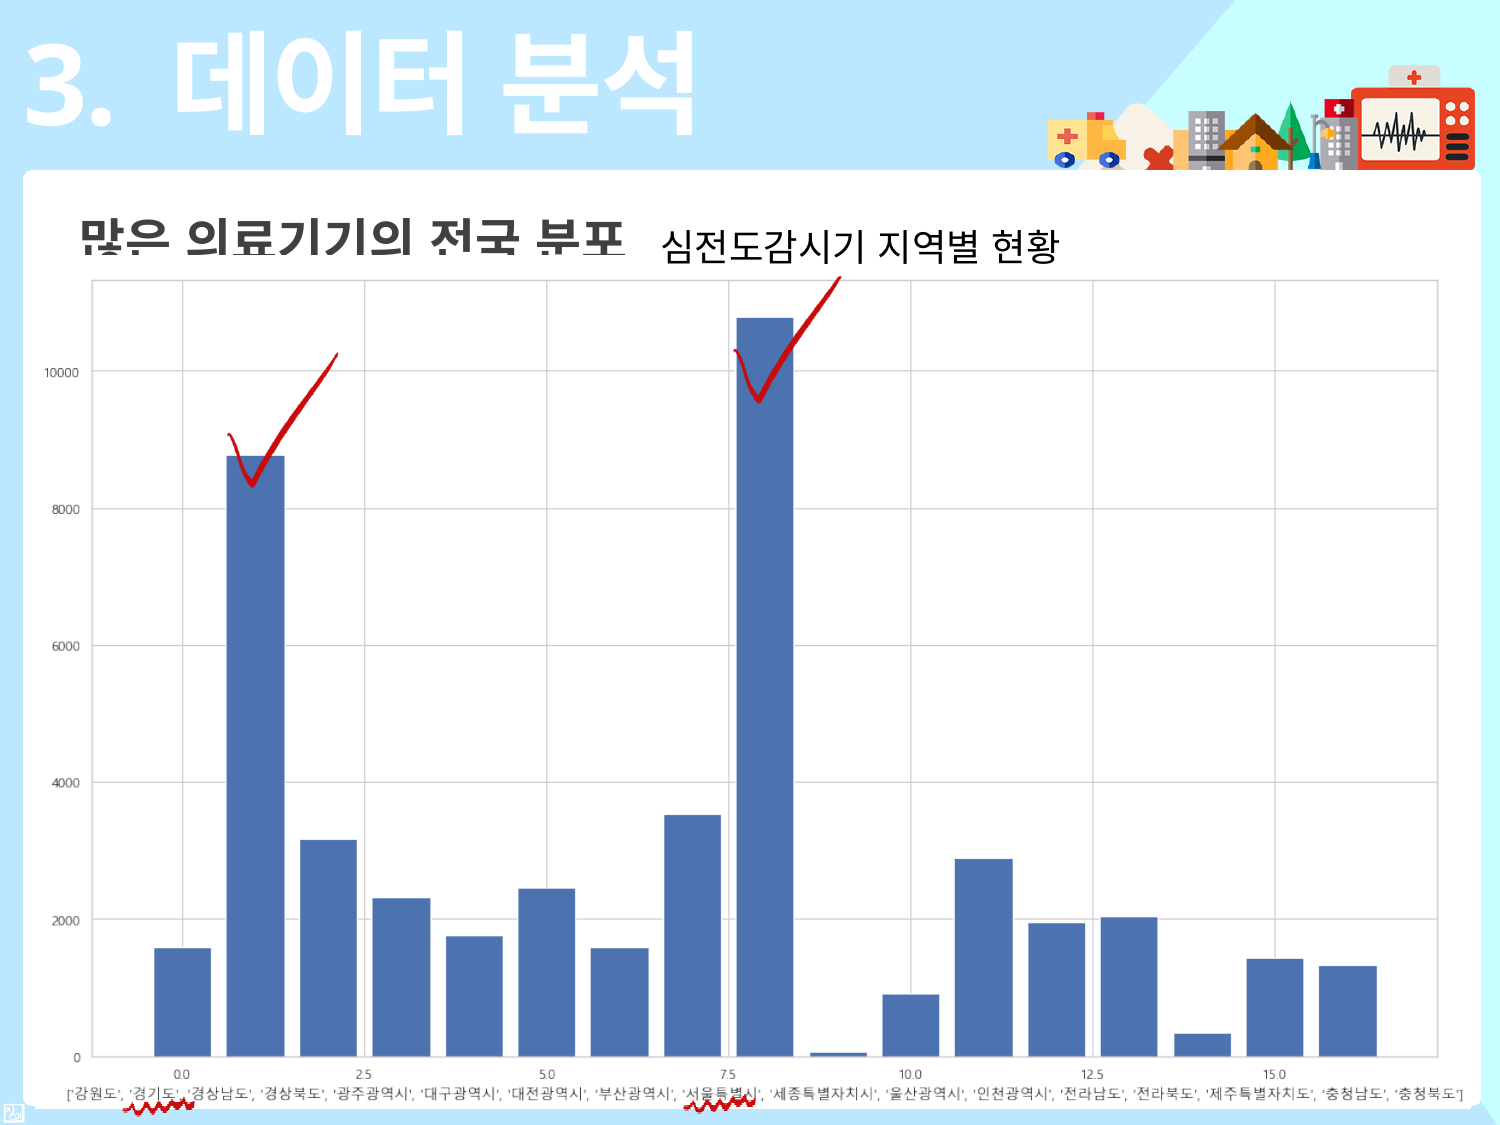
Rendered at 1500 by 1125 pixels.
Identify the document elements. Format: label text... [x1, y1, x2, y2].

text_box 3. 데이터 분석 [9, 5, 762, 156]
picture [0, 0, 1500, 1125]
text_box 많은 의료기기의 전국 분포 [64, 172, 1459, 253]
text_box 심전도감시기 지역별 현황 [645, 216, 1076, 253]
